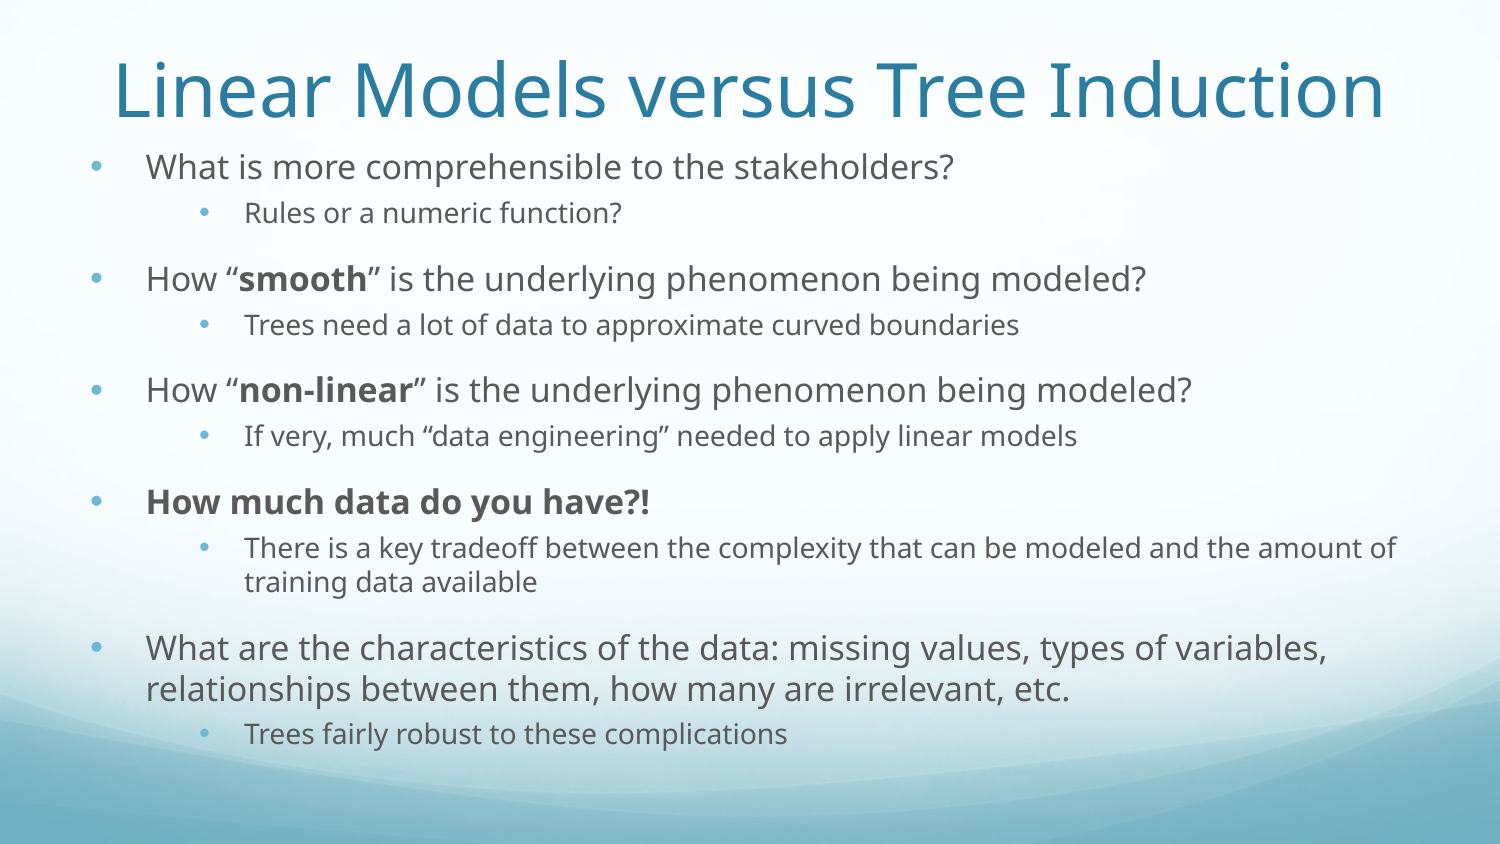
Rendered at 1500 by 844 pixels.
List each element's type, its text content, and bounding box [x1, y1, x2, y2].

title Linear Models versus Tree Induction [90, 26, 1410, 138]
list What is more comprehensible to the stakeholders? Rules or a numeric function? How “smooth” is the underlying phenomenon being modeled? Trees need a lot of data to approximate curved boundaries How “non-linear” is the underlying phenomenon being modeled? If very, much “data engineering” needed to apply linear models How much data do you have?! There is a key tradeoff between the complexity that can be modeled and the amount of training data available What are the characteristics of the data: missing values, types of variables, relationships between them, how many are irrelevant, etc. Trees fairly robust to these complications [75, 138, 1425, 761]
